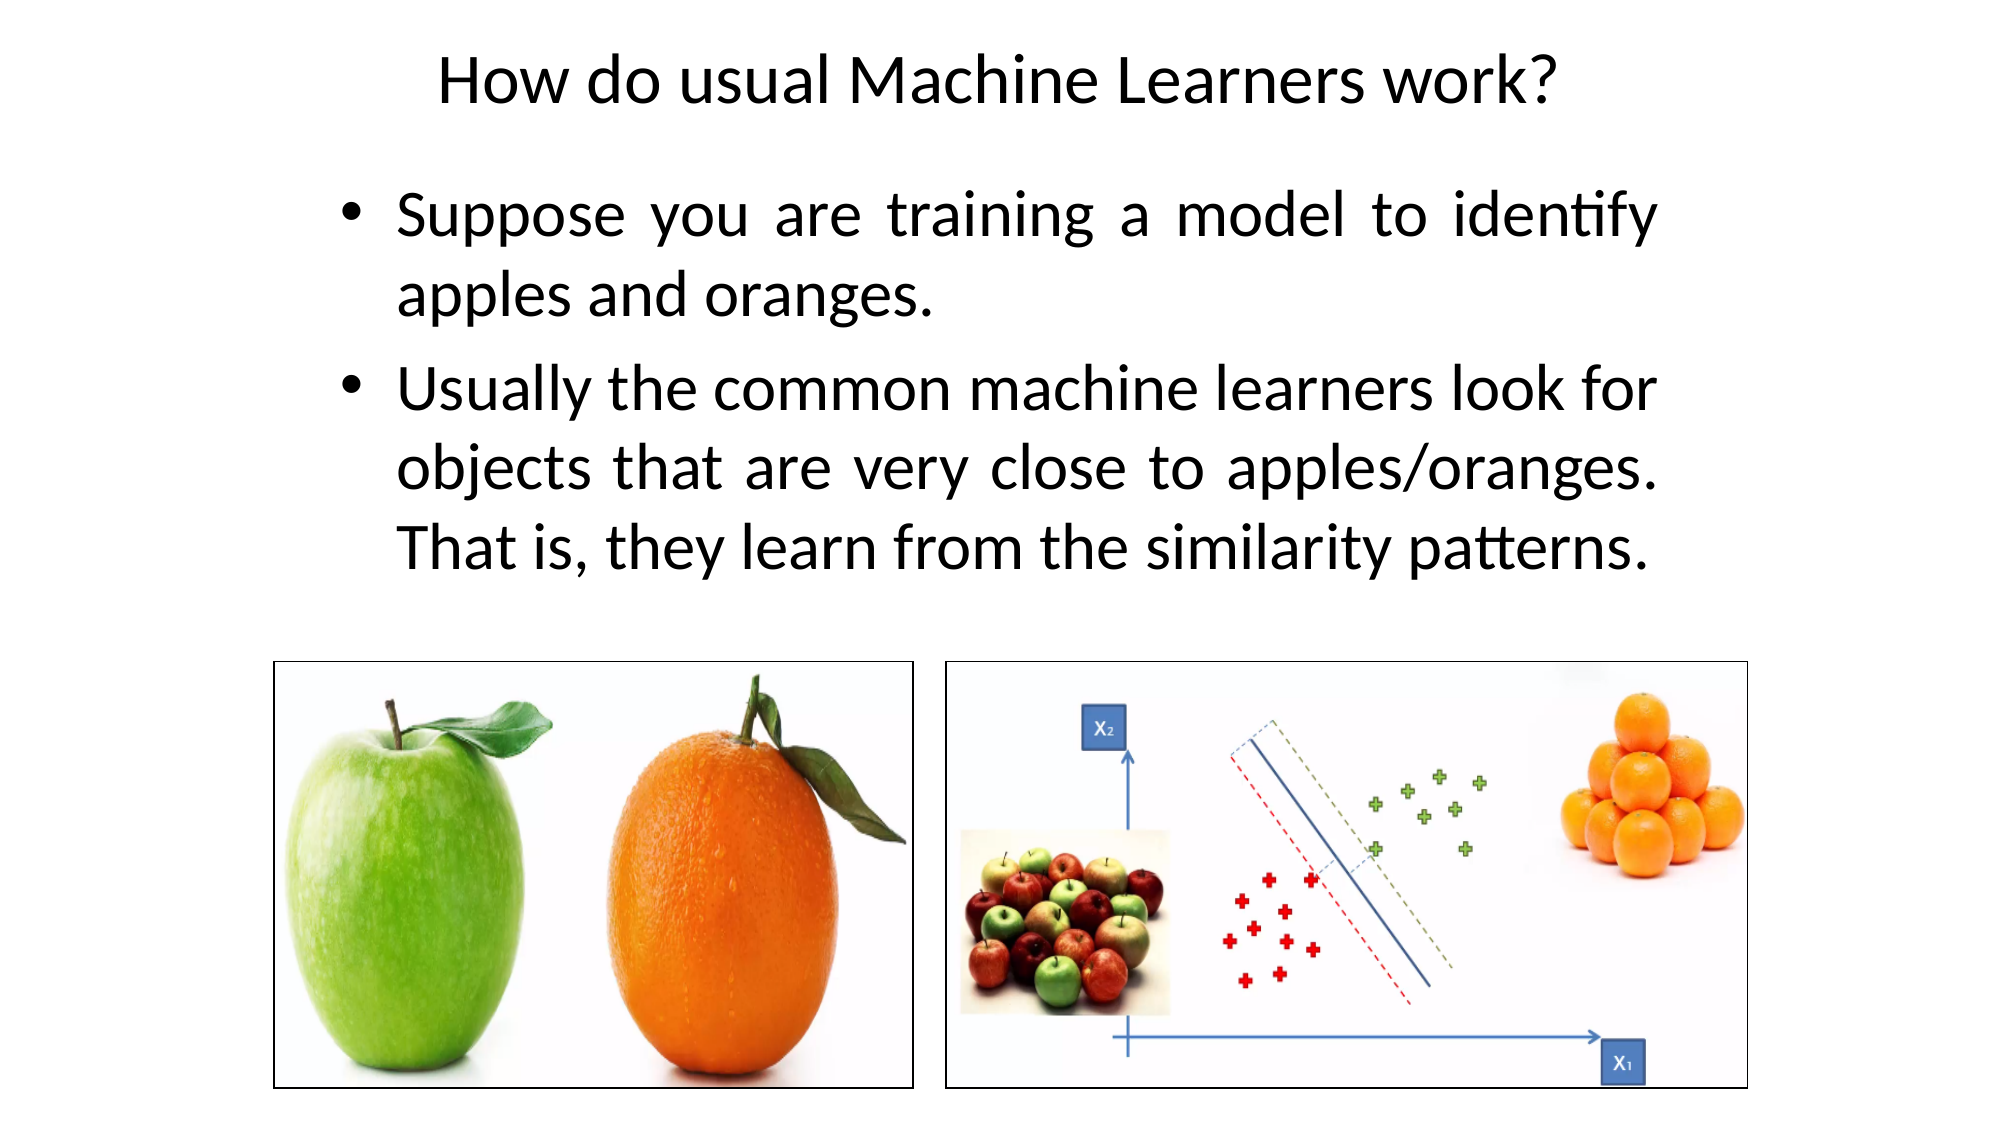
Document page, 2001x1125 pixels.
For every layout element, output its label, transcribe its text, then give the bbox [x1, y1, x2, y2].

title How do usual Machine Learners work? [324, 0, 1675, 150]
picture [946, 662, 1747, 1088]
list Suppose you are training a model to identify apples and oranges. Usually the common machine learners look for objects that are very close to apples/oranges. That is, they learn from the similarity patterns. [324, 162, 1675, 1005]
picture [274, 662, 913, 1088]
